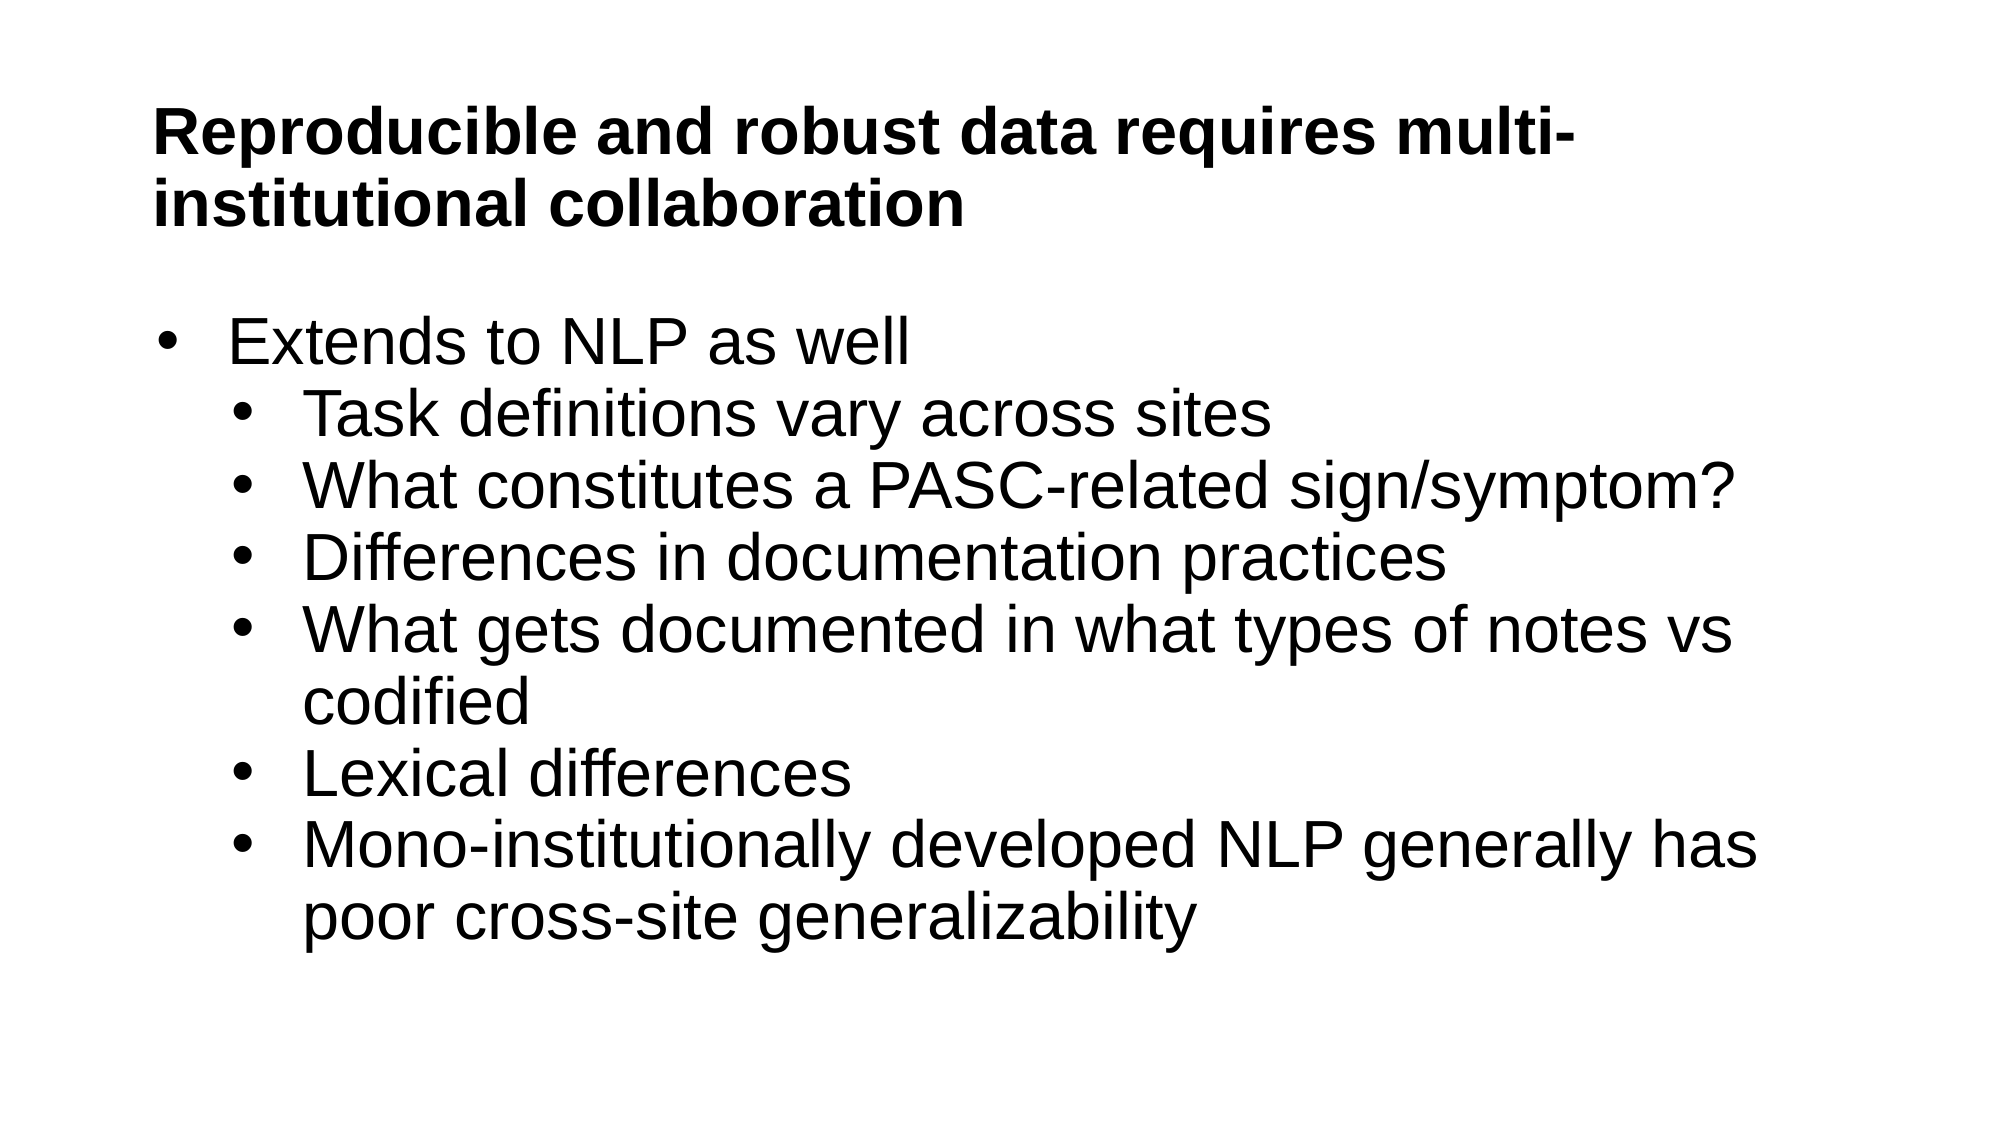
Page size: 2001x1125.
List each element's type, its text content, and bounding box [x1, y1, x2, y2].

title Reproducible and robust data requires multi-institutional collaboration [137, 59, 1863, 278]
list Extends to NLP as well Task definitions vary across sites What constitutes a PASC-related sign/symptom? Differences in documentation practices What gets documented in what types of notes vs codified Lexical differences Mono-institutionally developed NLP generally has poor cross-site generalizability [137, 299, 1863, 962]
